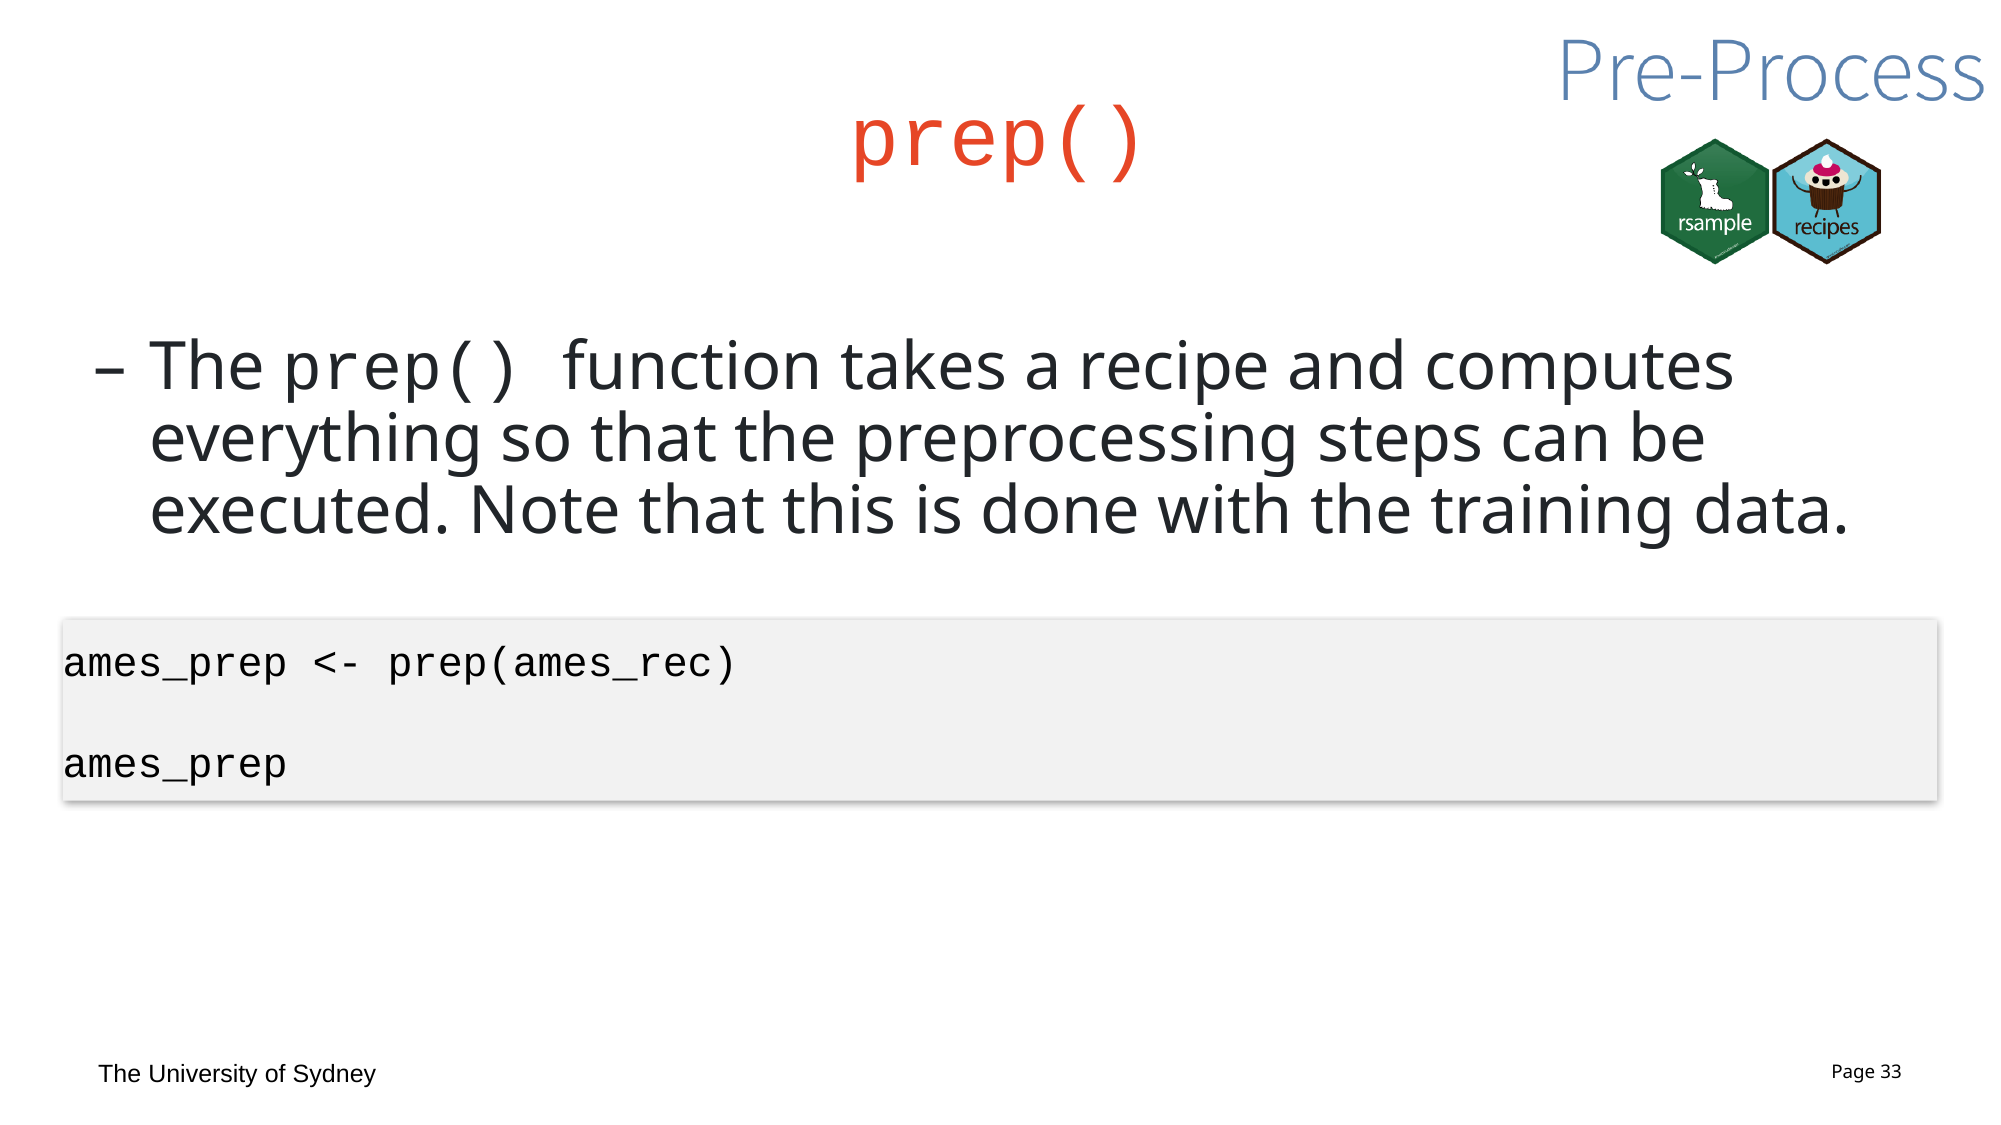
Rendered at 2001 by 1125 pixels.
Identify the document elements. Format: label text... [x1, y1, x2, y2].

title prep() [78, 82, 1503, 189]
list The prep() function takes a recipe and computes everything so that the preprocessing steps can be executed. Note that this is done with the training data. [78, 812, 1900, 1107]
text_box ames_prep <- prep(ames_rec) ames_prep [62, 619, 1938, 801]
picture [1508, 0, 2000, 309]
list The prep() function takes a recipe and computes everything so that the preprocessing steps can be executed. Note that this is done with the training data. [78, 324, 1900, 617]
